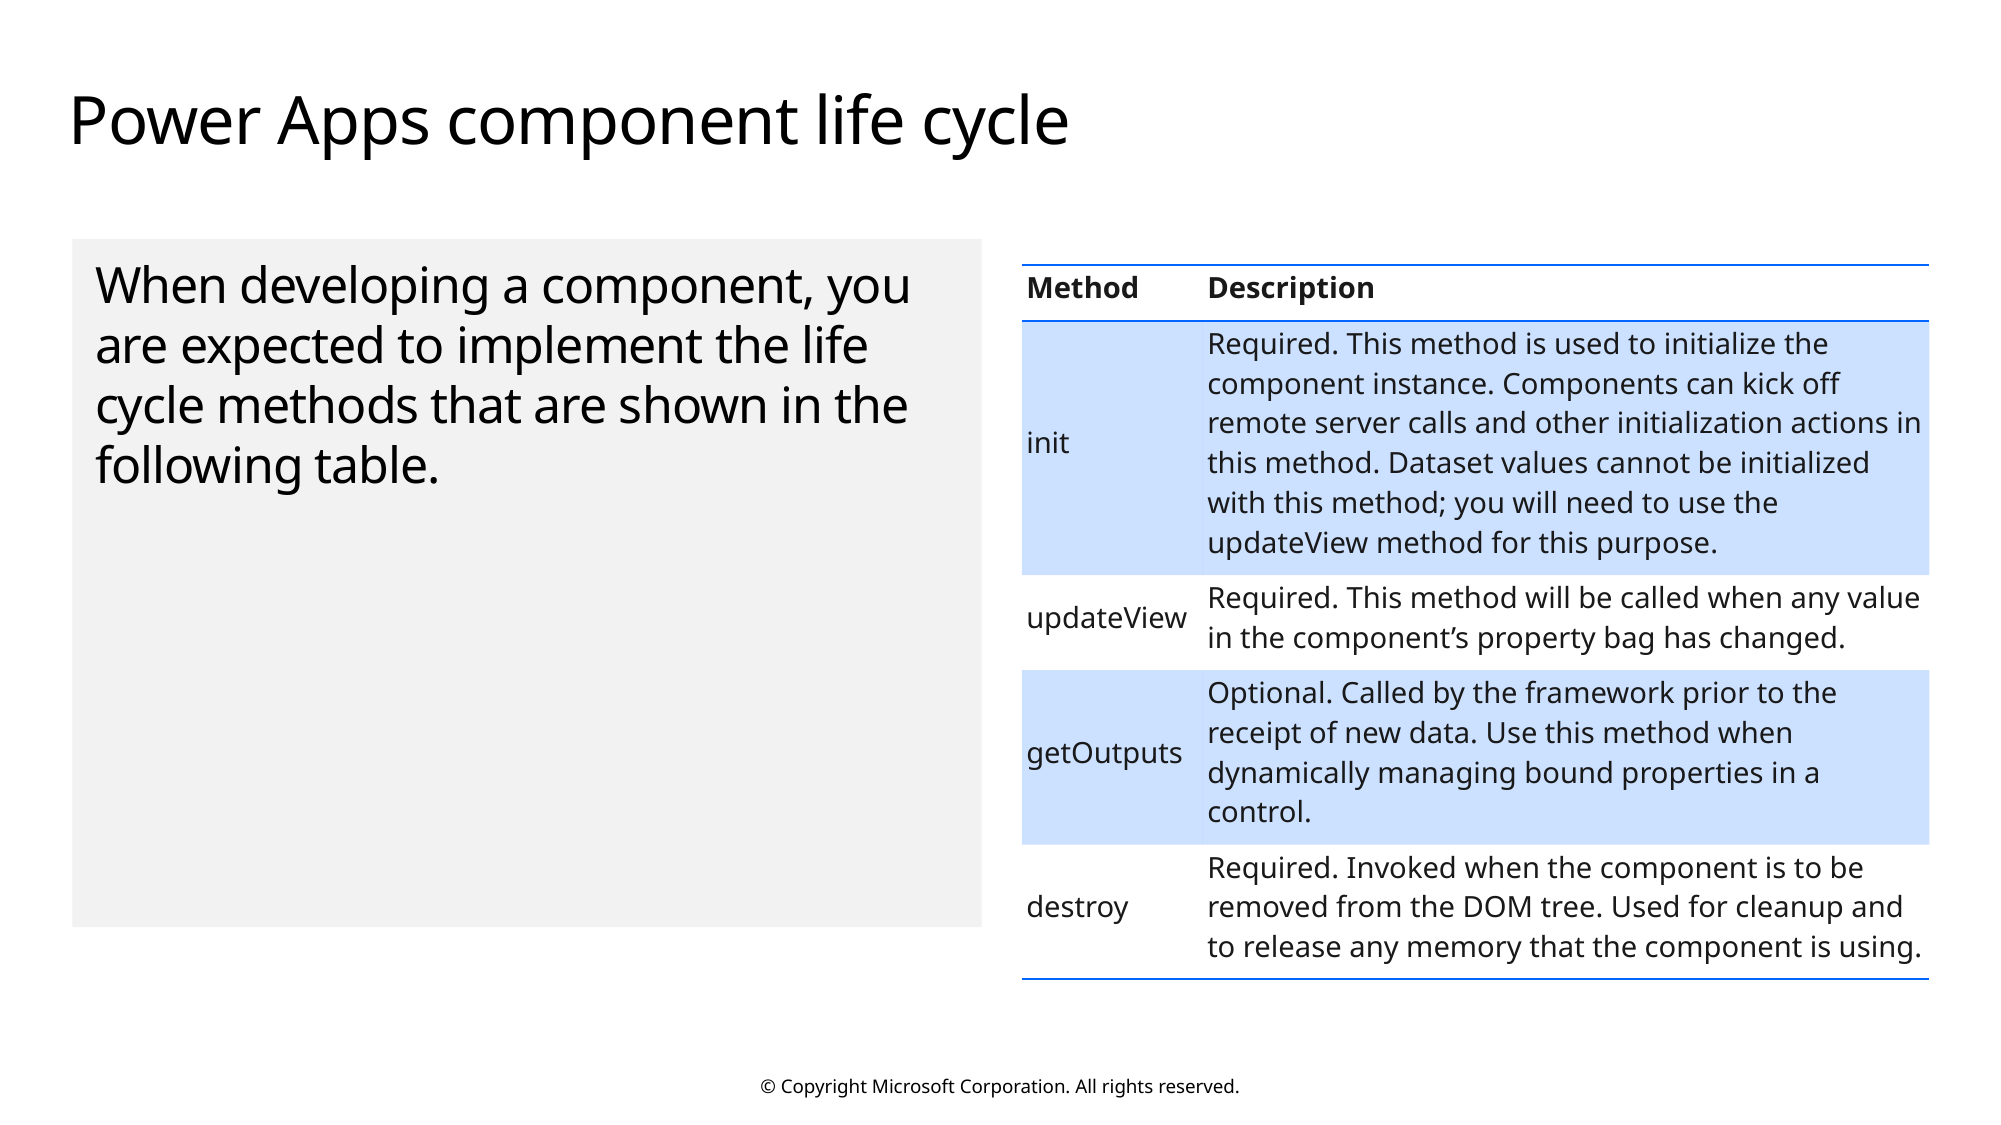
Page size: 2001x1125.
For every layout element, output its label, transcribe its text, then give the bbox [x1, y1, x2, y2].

title Power Apps component life cycle [68, 72, 1930, 184]
table_cell Required. Invoked when the component is to be removed from the DOM tree. Used for cleanup and to release any memory that the component is using. [1203, 845, 1929, 978]
table_cell Optional. Called by the framework prior to the receipt of new data. Use this method when dynamically managing bound properties in a control. [1203, 670, 1929, 845]
table_cell Required. This method is used to initialize the component instance. Components can kick off remote server calls and other initialization actions in this method. Dataset values cannot be initialized with this method; you will need to use the updateView method for this purpose. [1203, 322, 1929, 575]
table_cell getOutputs [1022, 670, 1203, 845]
table_header Description [1203, 266, 1929, 320]
list When developing a component, you are expected to implement the life cycle methods that are shown in the following table. [72, 238, 982, 928]
table_cell destroy [1022, 845, 1203, 978]
table_cell Required. This method will be called when any value in the component’s property bag has changed. [1203, 575, 1929, 670]
table_cell init [1022, 322, 1203, 575]
table_header Method [1022, 266, 1203, 320]
table_cell updateView [1022, 575, 1203, 670]
